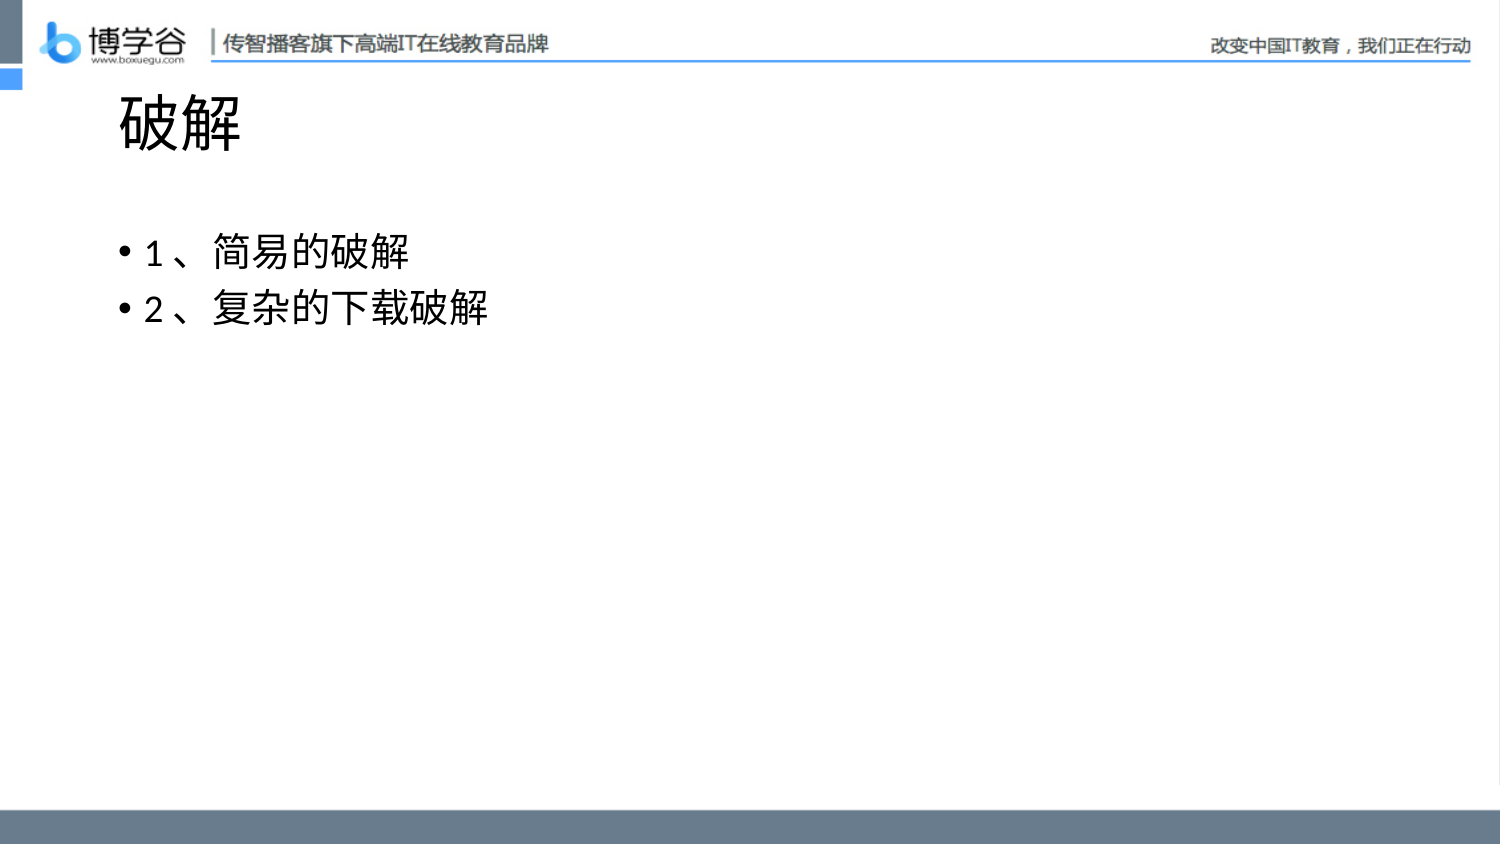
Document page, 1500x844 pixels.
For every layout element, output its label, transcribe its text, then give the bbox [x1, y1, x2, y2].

picture [0, 0, 1500, 844]
title 破解 [103, 44, 1397, 208]
list 1、简易的破解 2、复杂的下载破解 [103, 224, 1397, 761]
